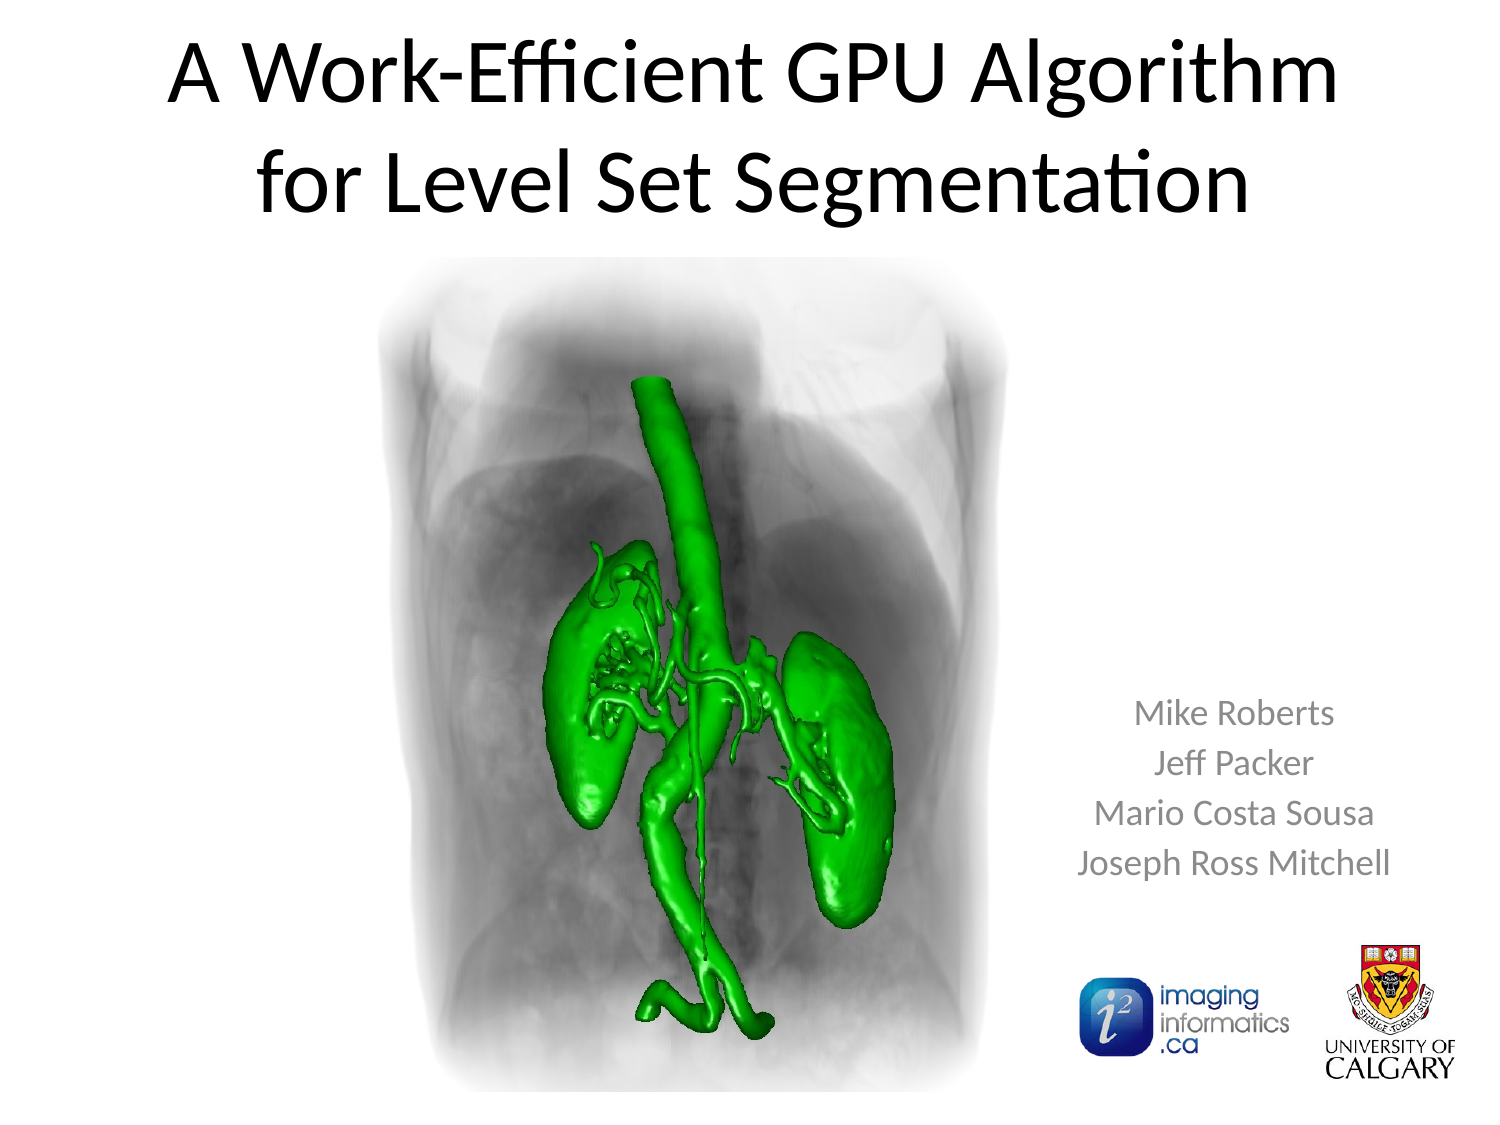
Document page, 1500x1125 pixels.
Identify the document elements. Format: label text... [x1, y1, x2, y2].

picture [1077, 975, 1289, 1058]
title A Work-Efficient GPU Algorithm for Level Set Segmentation [116, 0, 1393, 242]
picture [1304, 921, 1477, 1102]
picture [363, 257, 1032, 1092]
text_box Mike Roberts Jeff Packer Mario Costa Sousa Joseph Ross Mitchell [1036, 680, 1447, 905]
